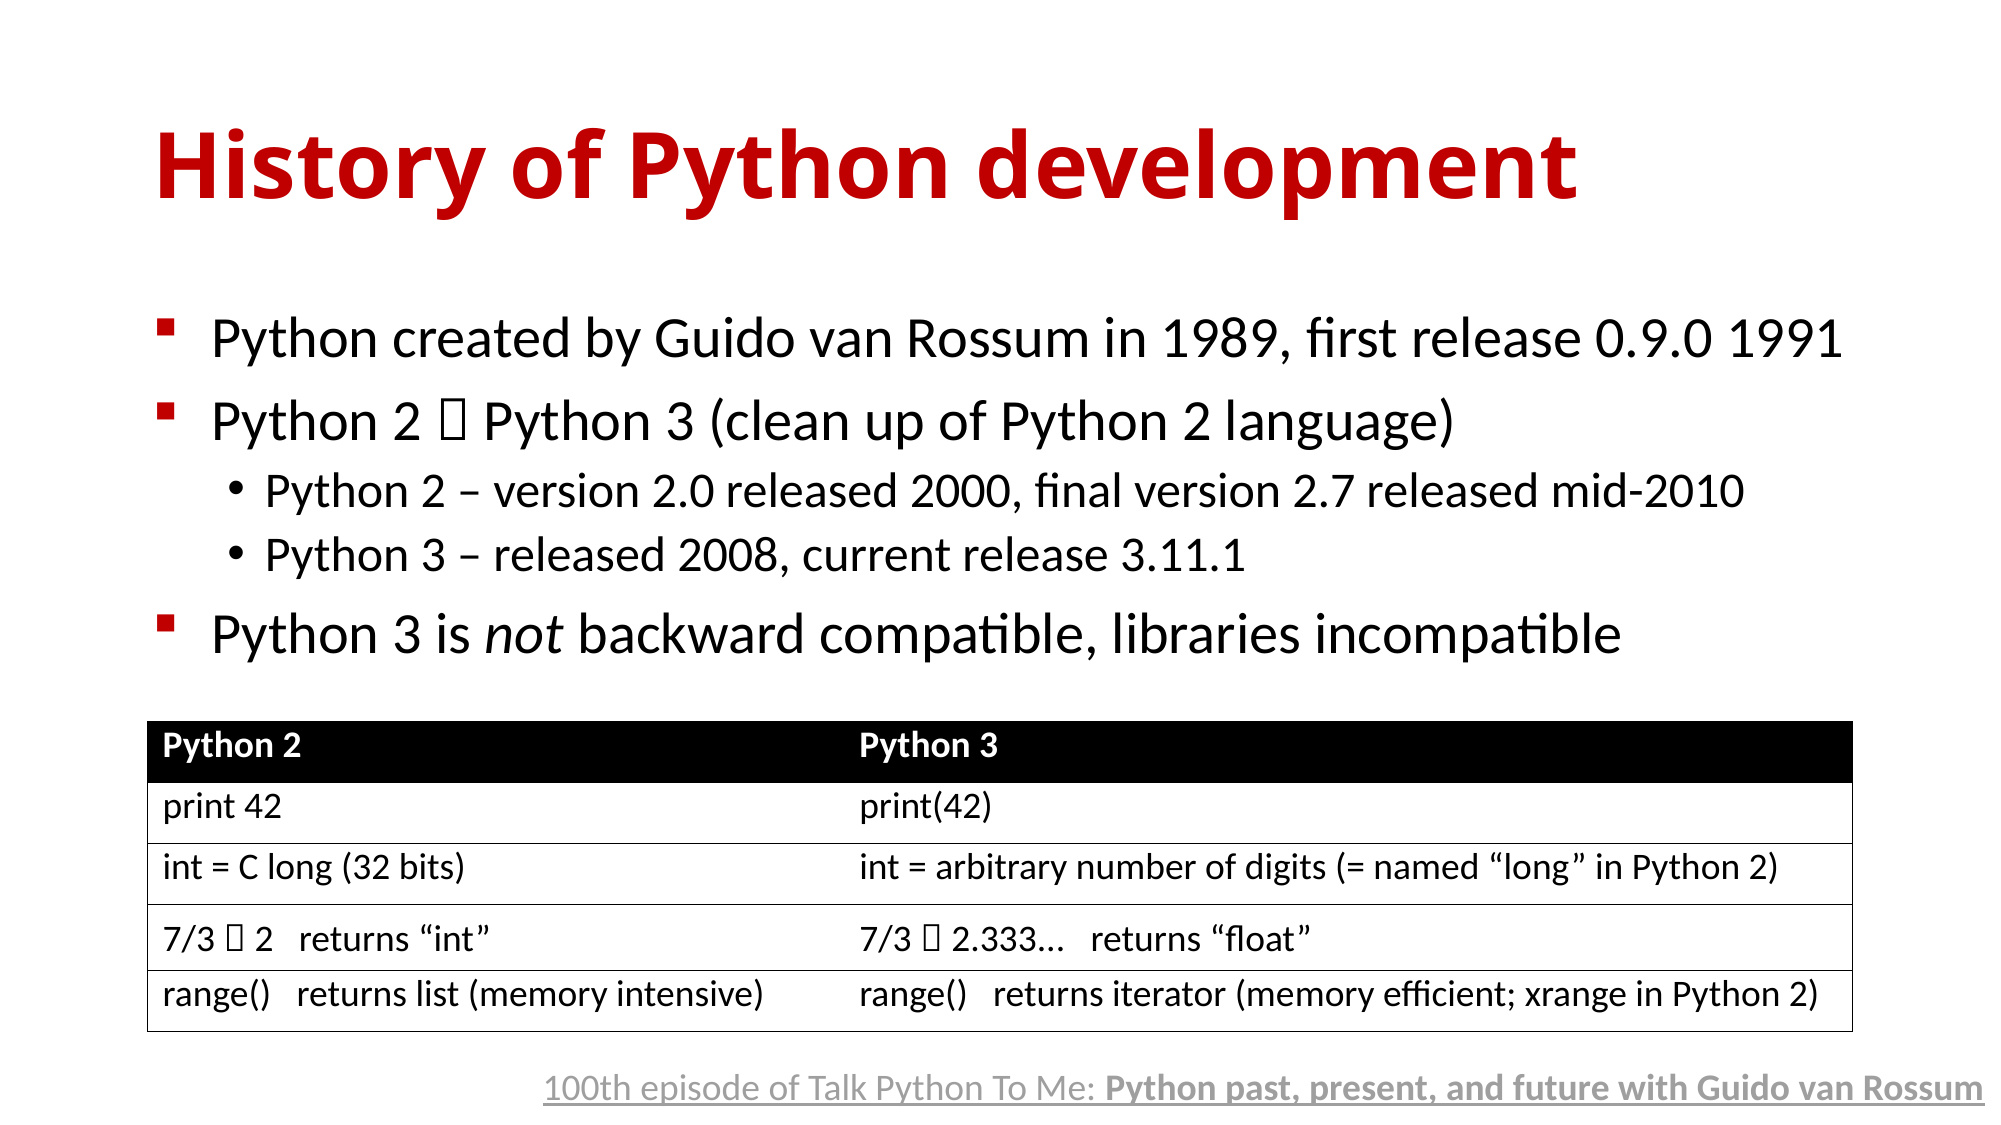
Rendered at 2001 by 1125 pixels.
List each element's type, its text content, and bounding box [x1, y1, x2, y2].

title History of Python development [137, 59, 1863, 278]
table_cell range() returns iterator (memory efficient; xrange in Python 2) [844, 971, 1852, 1031]
table_cell int = arbitrary number of digits (= named “long” in Python 2) [844, 844, 1852, 904]
table_header Python 3 [844, 722, 1852, 782]
table_cell range() returns list (memory intensive) [148, 971, 844, 1031]
table_cell print 42 [148, 783, 844, 843]
table_cell 7/3  2.333... returns “float” [844, 905, 1852, 970]
table_header Python 2 [148, 722, 844, 782]
table_cell 7/3  2 returns “int” [148, 905, 844, 970]
list Python created by Guido van Rossum in 1989, first release 0.9.0 1991 Python 2  Python 3 (clean up of Python 2 language) Python 2 – version 2.0 released 2000, final version 2.7 released mid-2010 Python 3 – released 2008, current release 3.11.1 Python 3 is not backward compatible, libraries incompatible [137, 299, 1909, 705]
table_cell int = C long (32 bits) [148, 844, 844, 904]
table_cell print(42) [844, 783, 1852, 843]
text_box 100th episode of Talk Python To Me: Python past, present, and future with Guido van Rossum [190, 1056, 2000, 1116]
